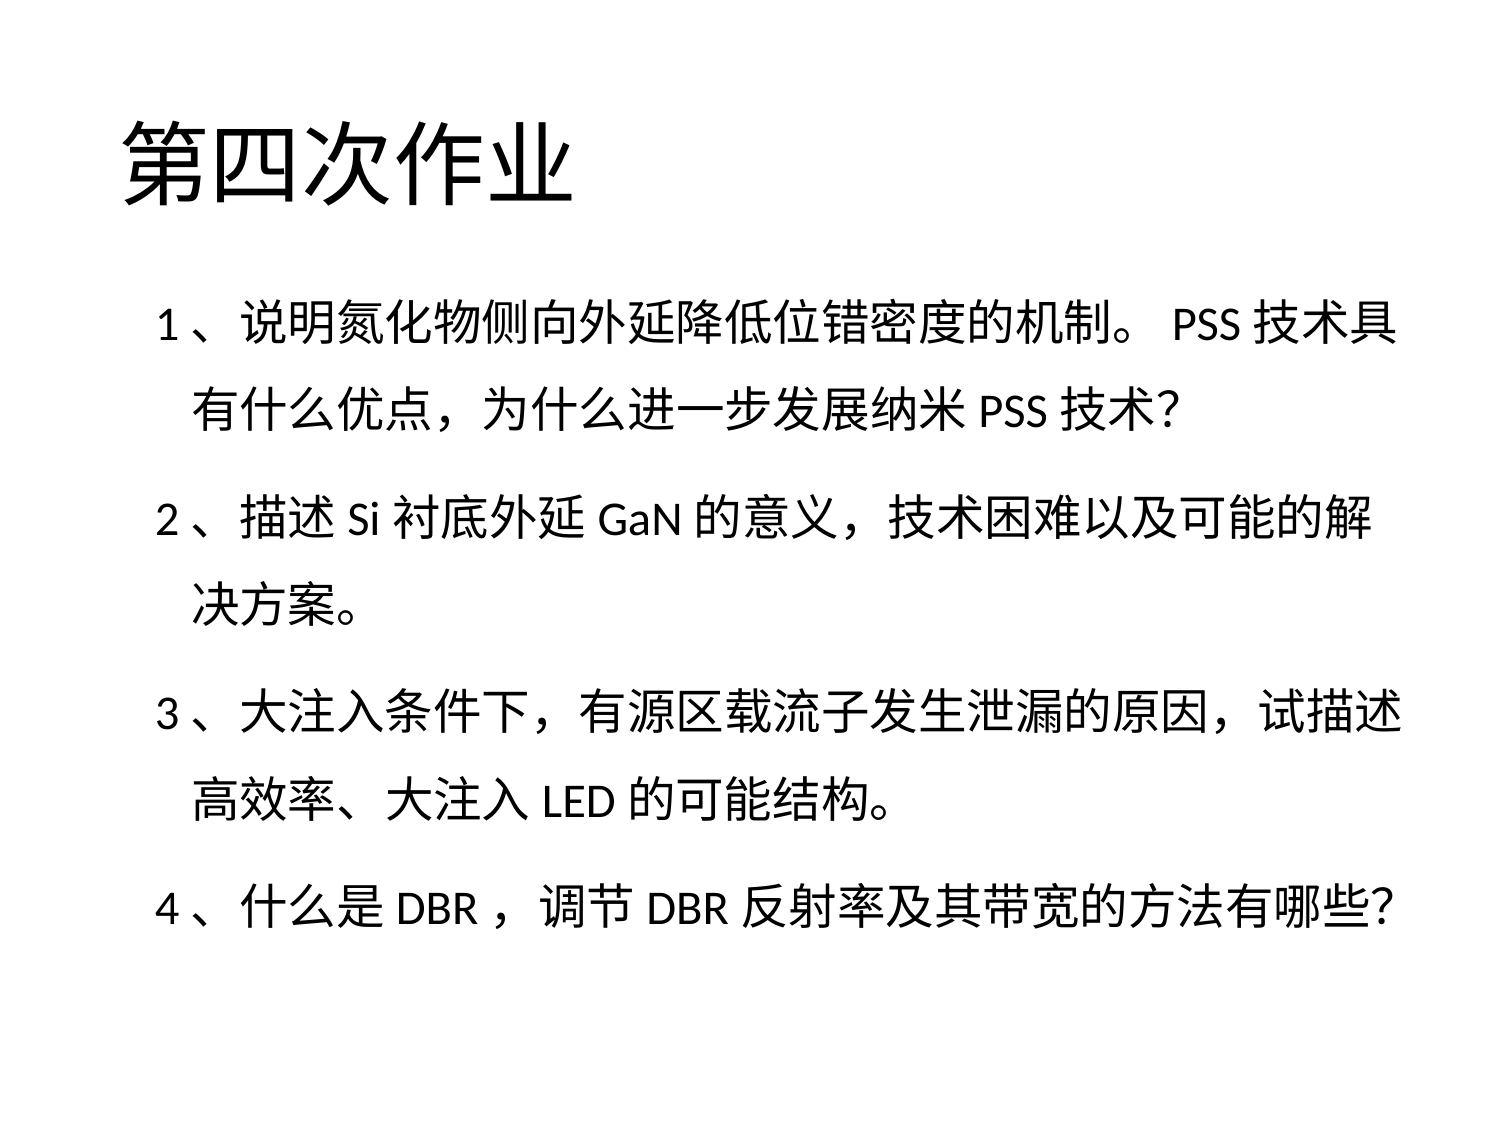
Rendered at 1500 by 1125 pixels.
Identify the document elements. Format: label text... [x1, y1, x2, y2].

list 1、说明氮化物侧向外延降低位错密度的机制。PSS技术具有什么优点，为什么进一步发展纳米PSS技术？ 2、描述Si衬底外延GaN的意义，技术困难以及可能的解决方案。 3、大注入条件下，有源区载流子发生泄漏的原因，试描述高效率、大注入LED的可能结构。 4、什么是DBR，调节DBR反射率及其带宽的方法有哪些？ [139, 255, 1425, 1017]
title 第四次作业 [103, 59, 1397, 278]
